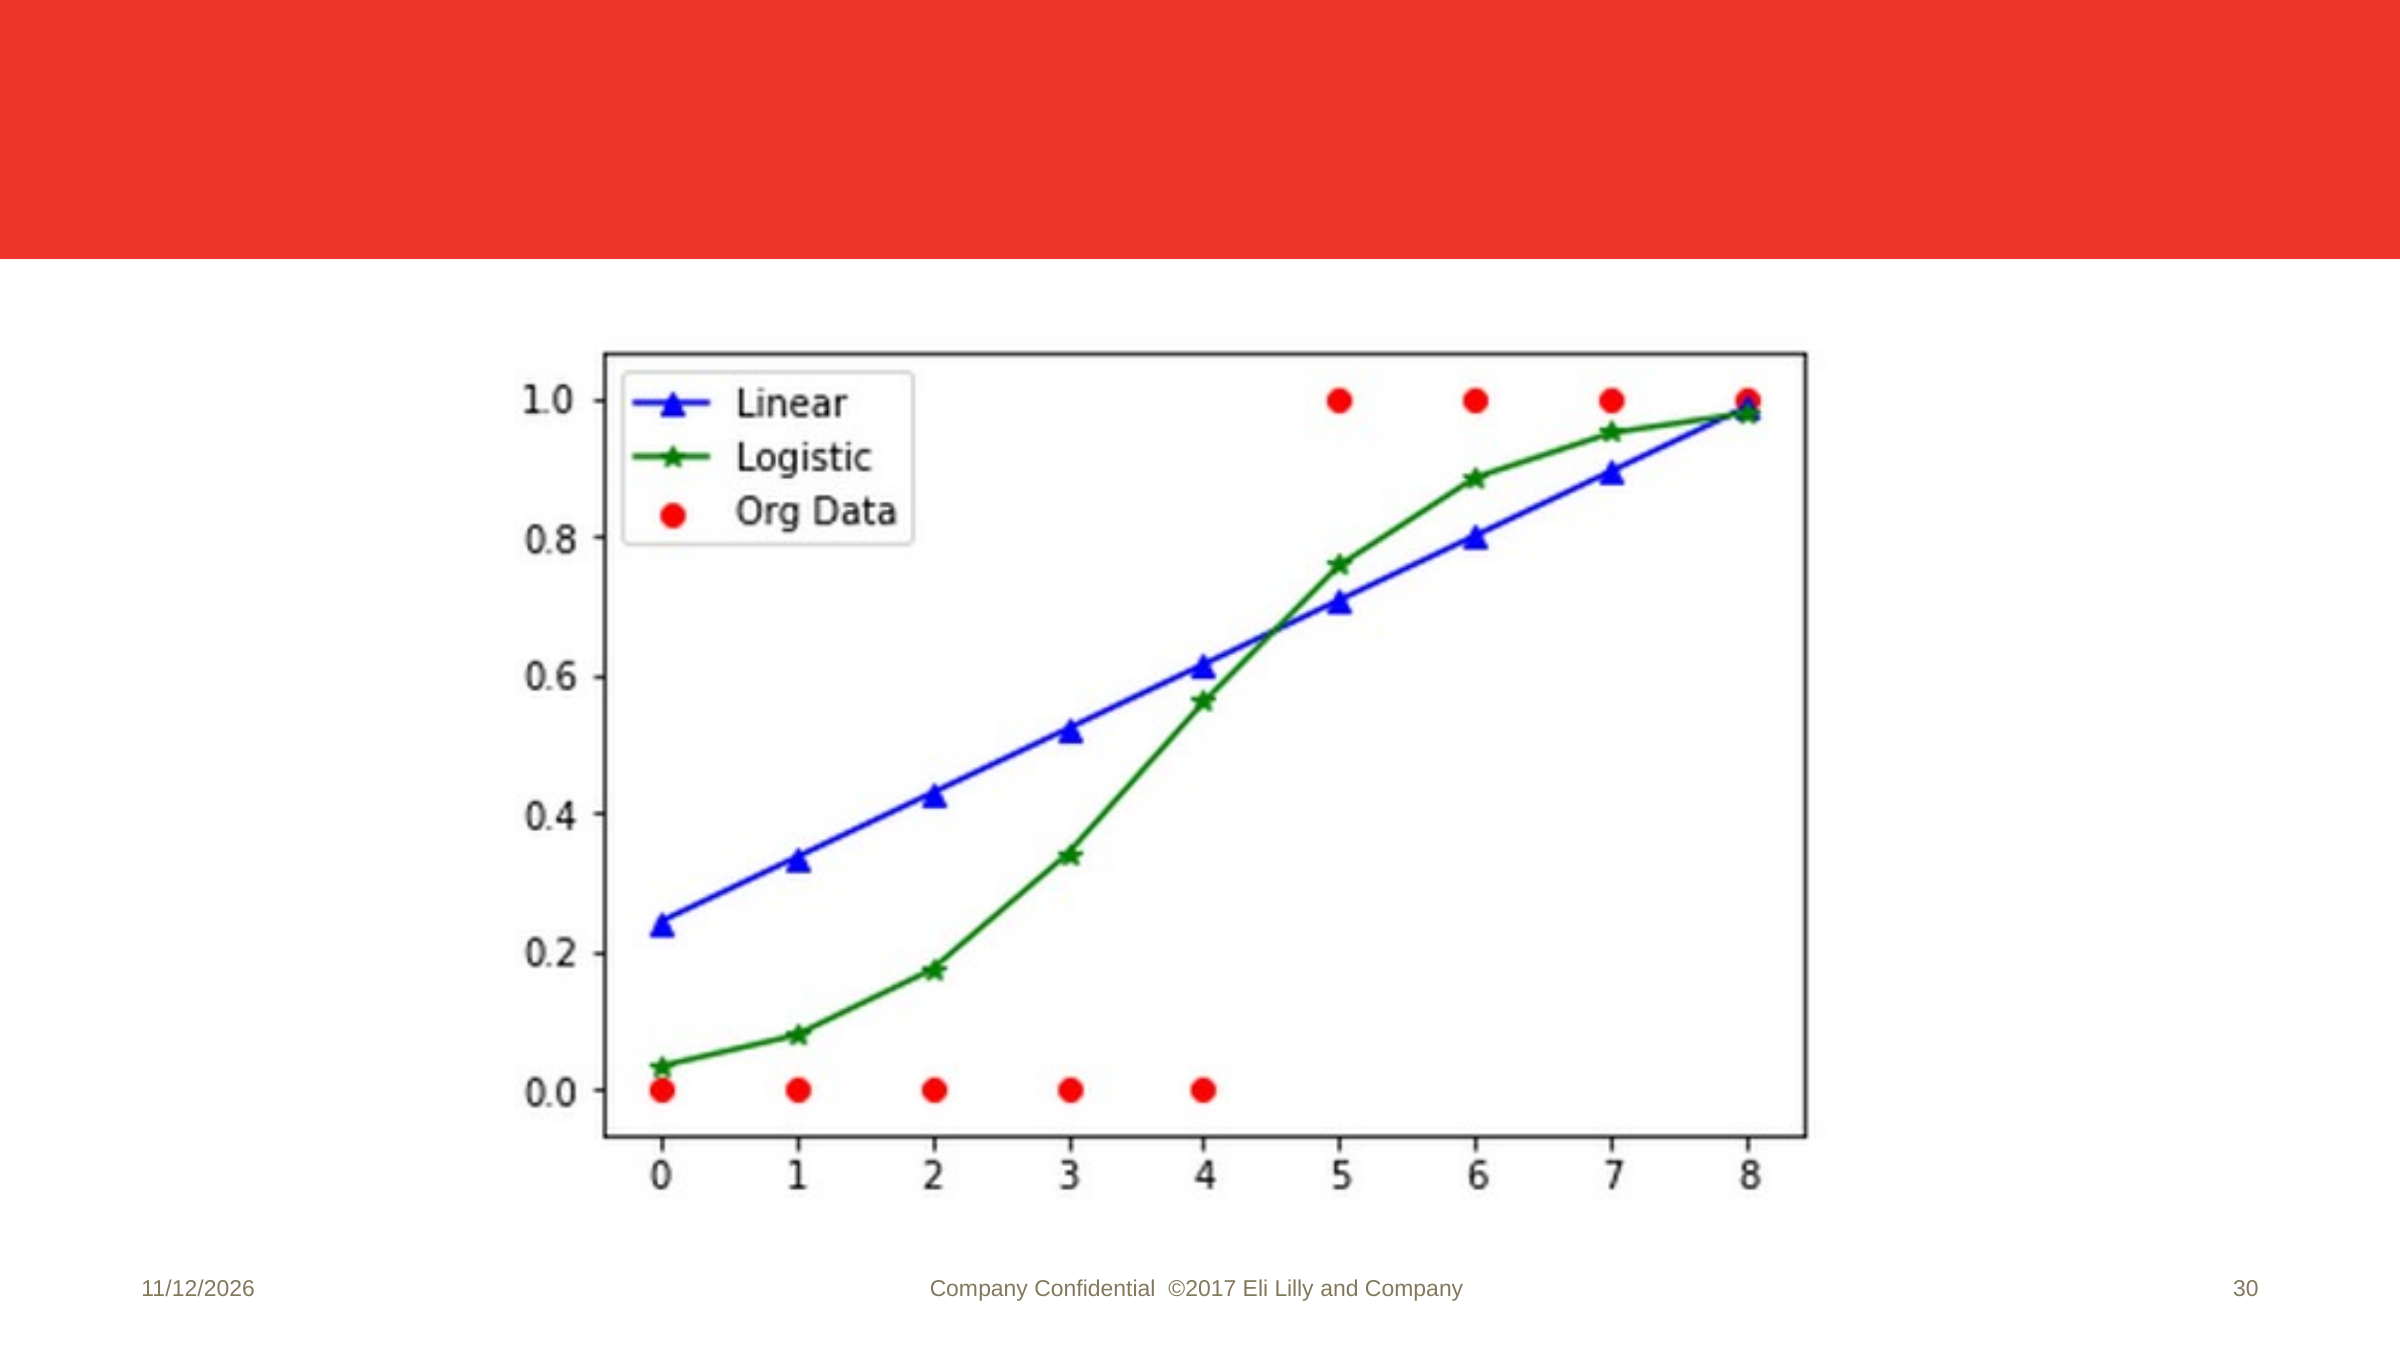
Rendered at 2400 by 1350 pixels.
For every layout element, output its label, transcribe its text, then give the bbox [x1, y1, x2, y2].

slide_number 30 [1719, 1251, 2280, 1324]
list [496, 332, 1837, 1207]
footer Company Confidential ©2017 Eli Lilly and Company [819, 1251, 1580, 1324]
picture [0, 0, 2400, 1350]
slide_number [120, 1251, 680, 1324]
